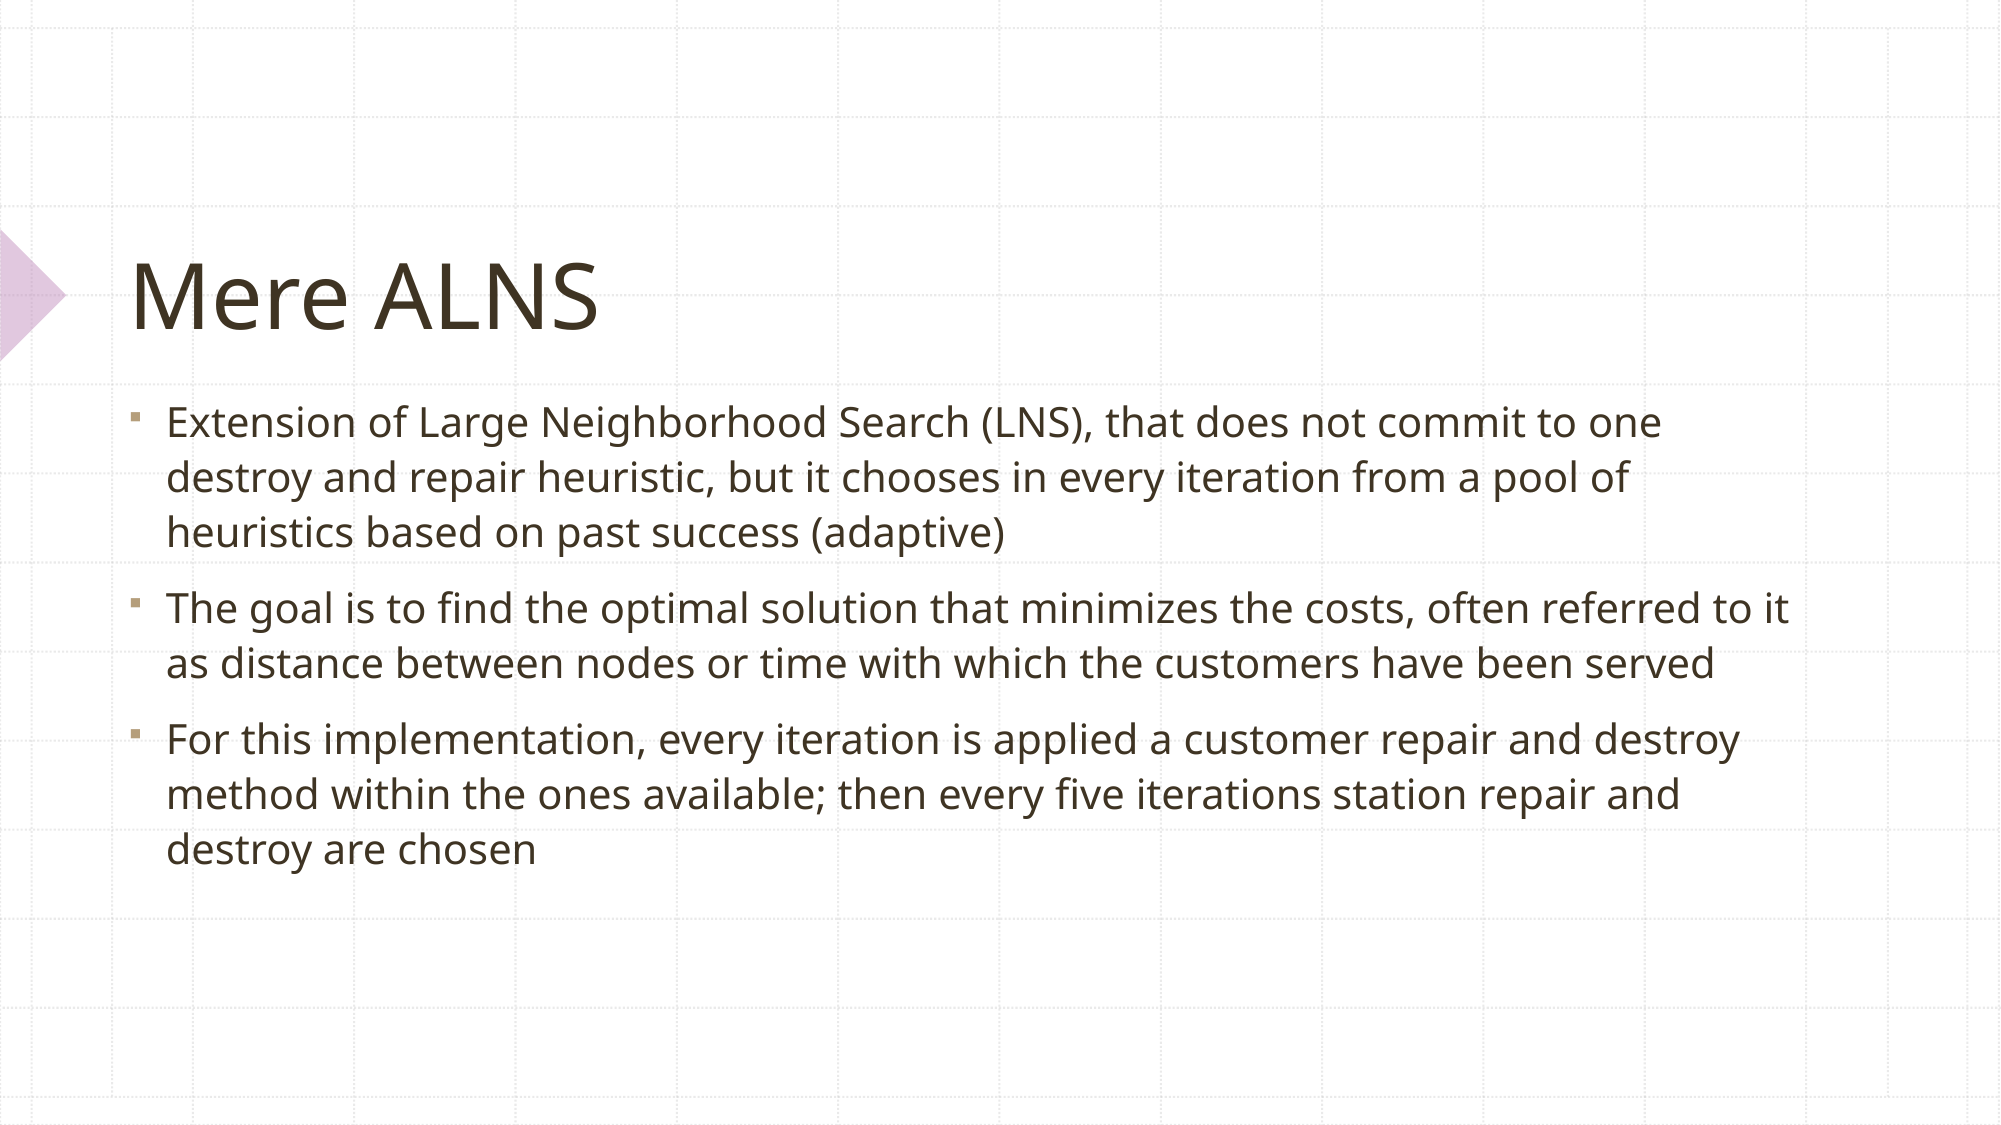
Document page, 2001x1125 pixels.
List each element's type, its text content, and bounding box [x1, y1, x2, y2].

title Mere ALNS [113, 119, 1808, 356]
list Extension of Large Neighborhood Search (LNS), that does not commit to one destroy and repair heuristic, but it chooses in every iteration from a pool of heuristics based on past success (adaptive) The goal is to find the optimal solution that minimizes the costs, often referred to it as distance between nodes or time with which the customers have been served For this implementation, every iteration is applied a customer repair and destroy method within the ones available; then every five iterations station repair and destroy are chosen [113, 383, 1808, 969]
